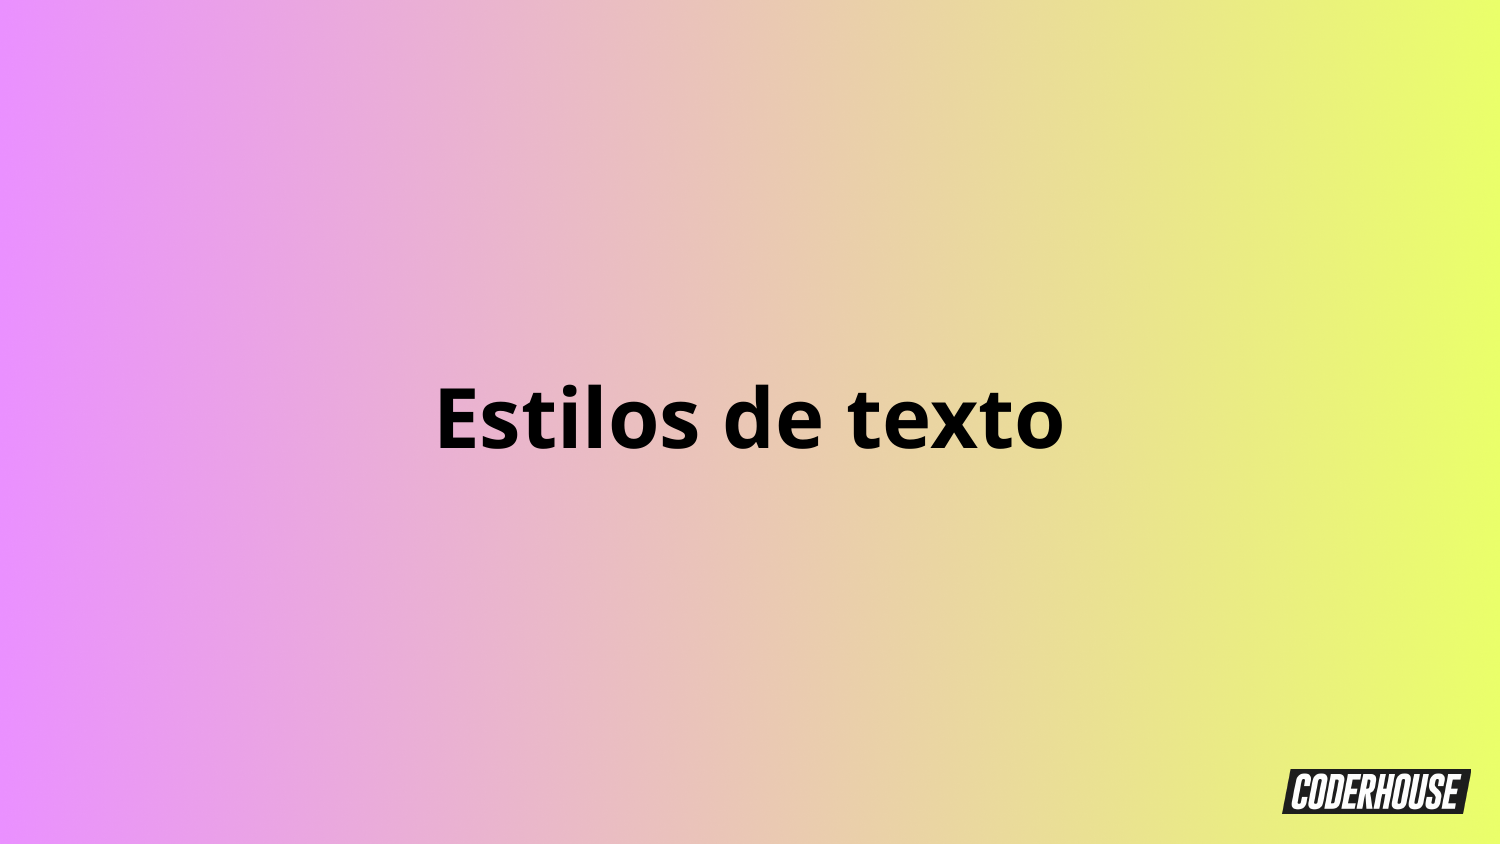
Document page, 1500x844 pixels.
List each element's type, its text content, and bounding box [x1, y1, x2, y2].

picture [0, 0, 1500, 844]
text_box Estilos de texto [239, 361, 1261, 482]
